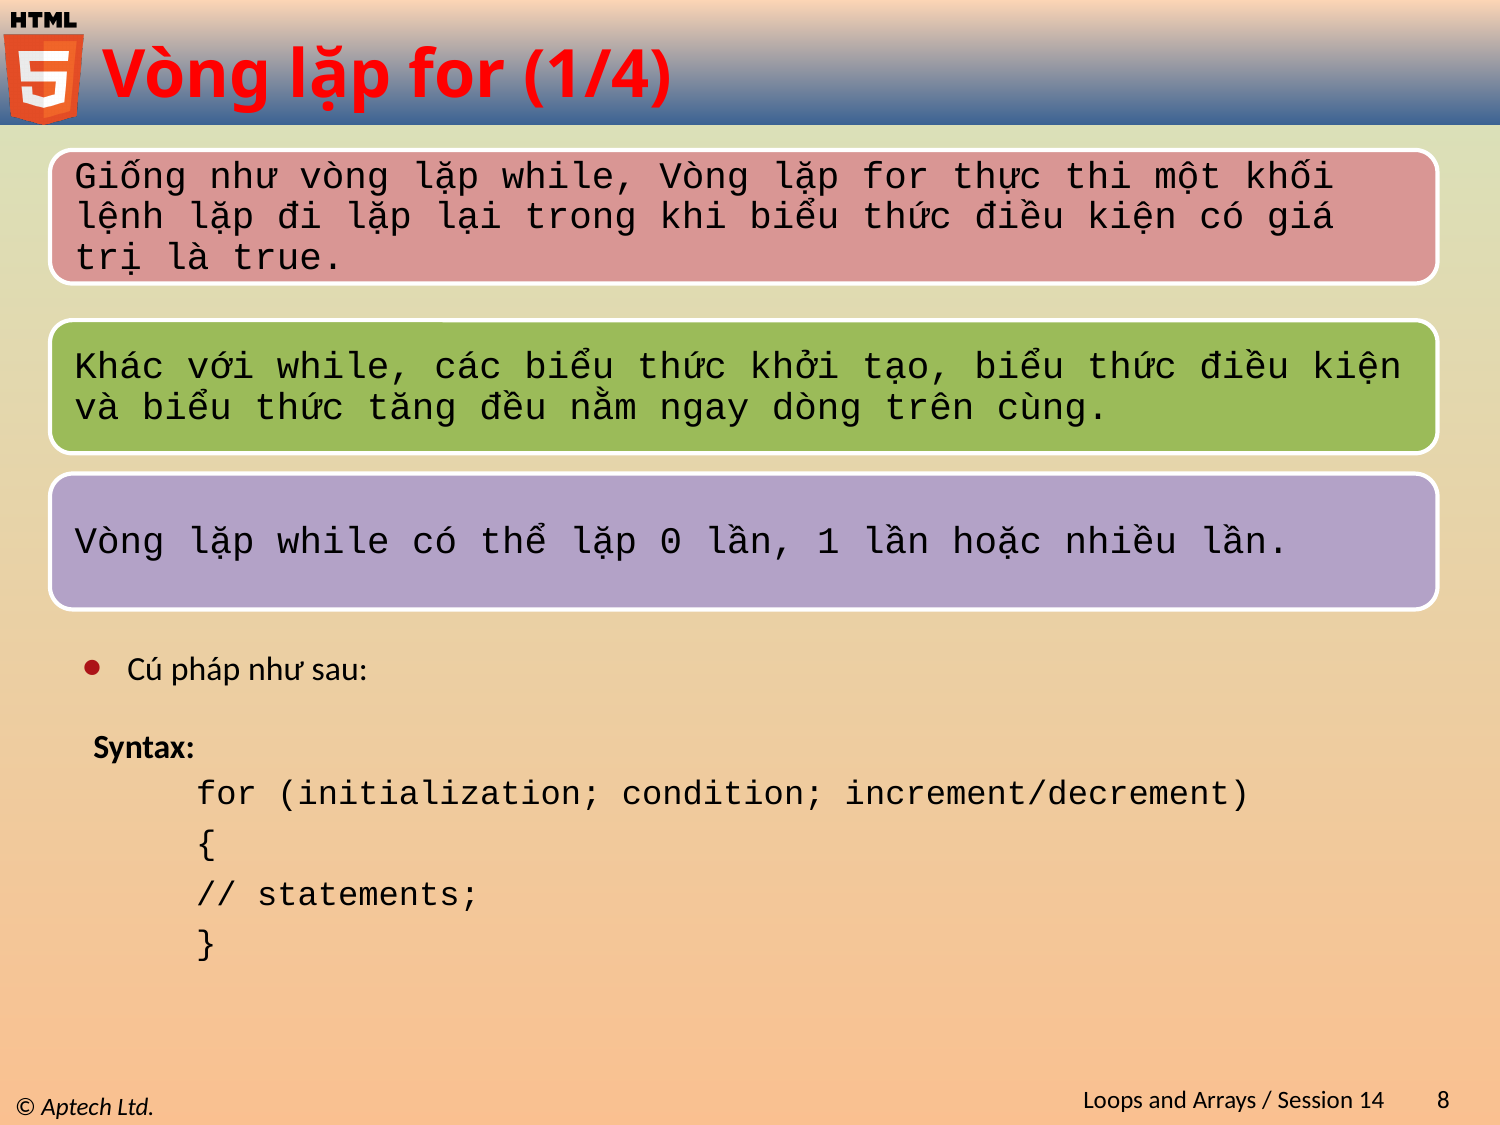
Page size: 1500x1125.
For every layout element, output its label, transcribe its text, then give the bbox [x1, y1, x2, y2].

title Vòng lặp for (1/4) [87, 37, 1338, 106]
text_box Cú pháp như sau: [37, 649, 1463, 725]
slide_number 8 [1400, 1084, 1465, 1113]
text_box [49, 149, 1438, 651]
text_box for (initialization; condition; increment/decrement) { // statements; } [181, 805, 1265, 992]
footer Loops and Arrays / Session 14 [412, 1084, 1400, 1113]
text_box Syntax: [78, 729, 304, 794]
picture [0, 12, 100, 125]
